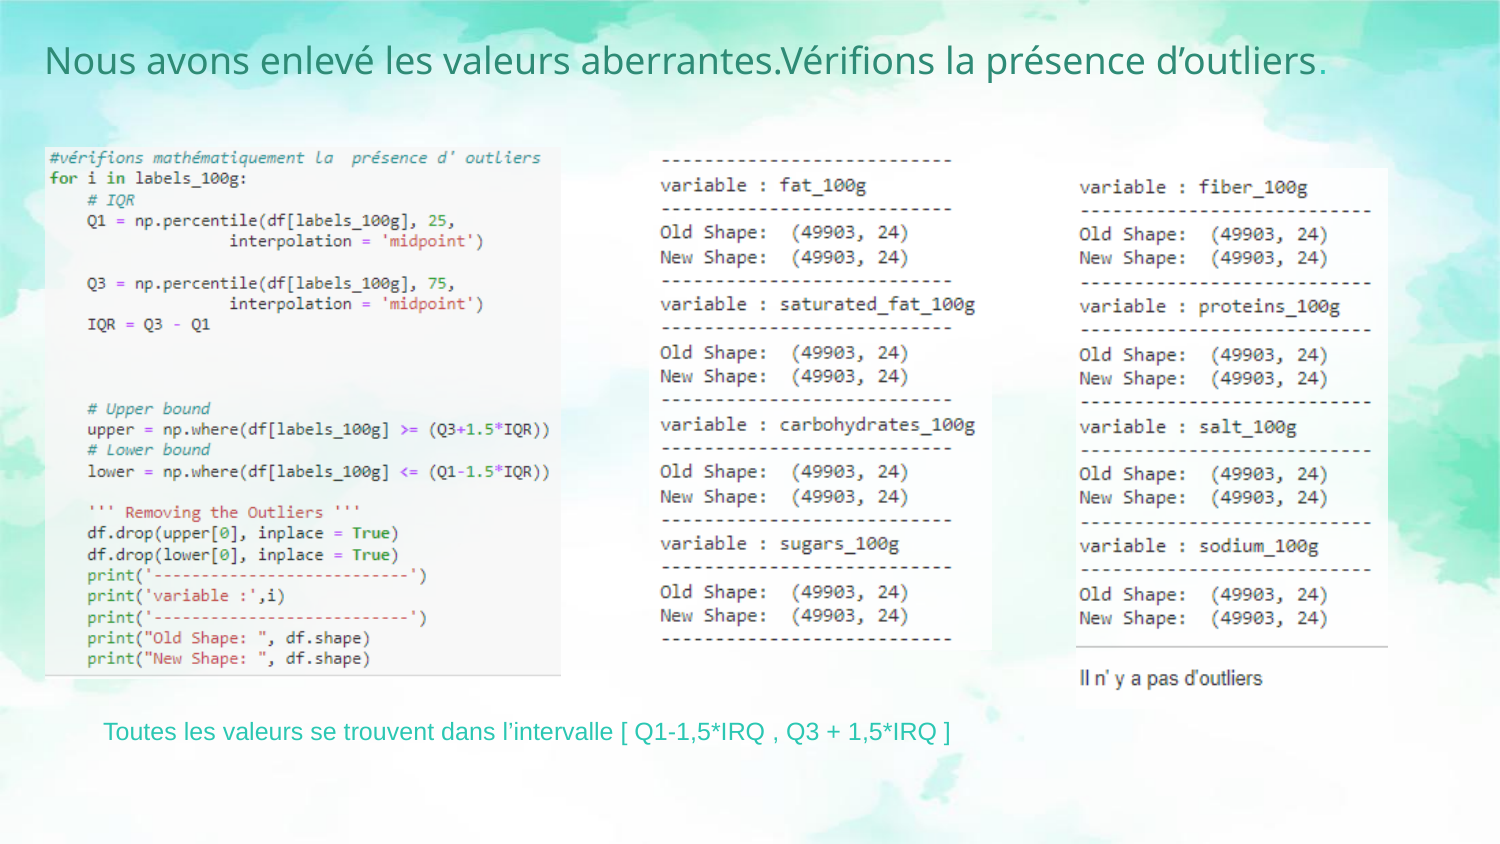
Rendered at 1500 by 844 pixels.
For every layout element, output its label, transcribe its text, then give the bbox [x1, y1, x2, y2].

text_box Nous avons enlevé les valeurs aberrantes.Vérifions la présence d’outliers. [29, 29, 1447, 132]
picture [0, 0, 1500, 844]
text_box Toutes les valeurs se trouvent dans l’intervalle [ Q1-1,5*IRQ , Q3 + 1,5*IRQ ] [88, 708, 1329, 768]
